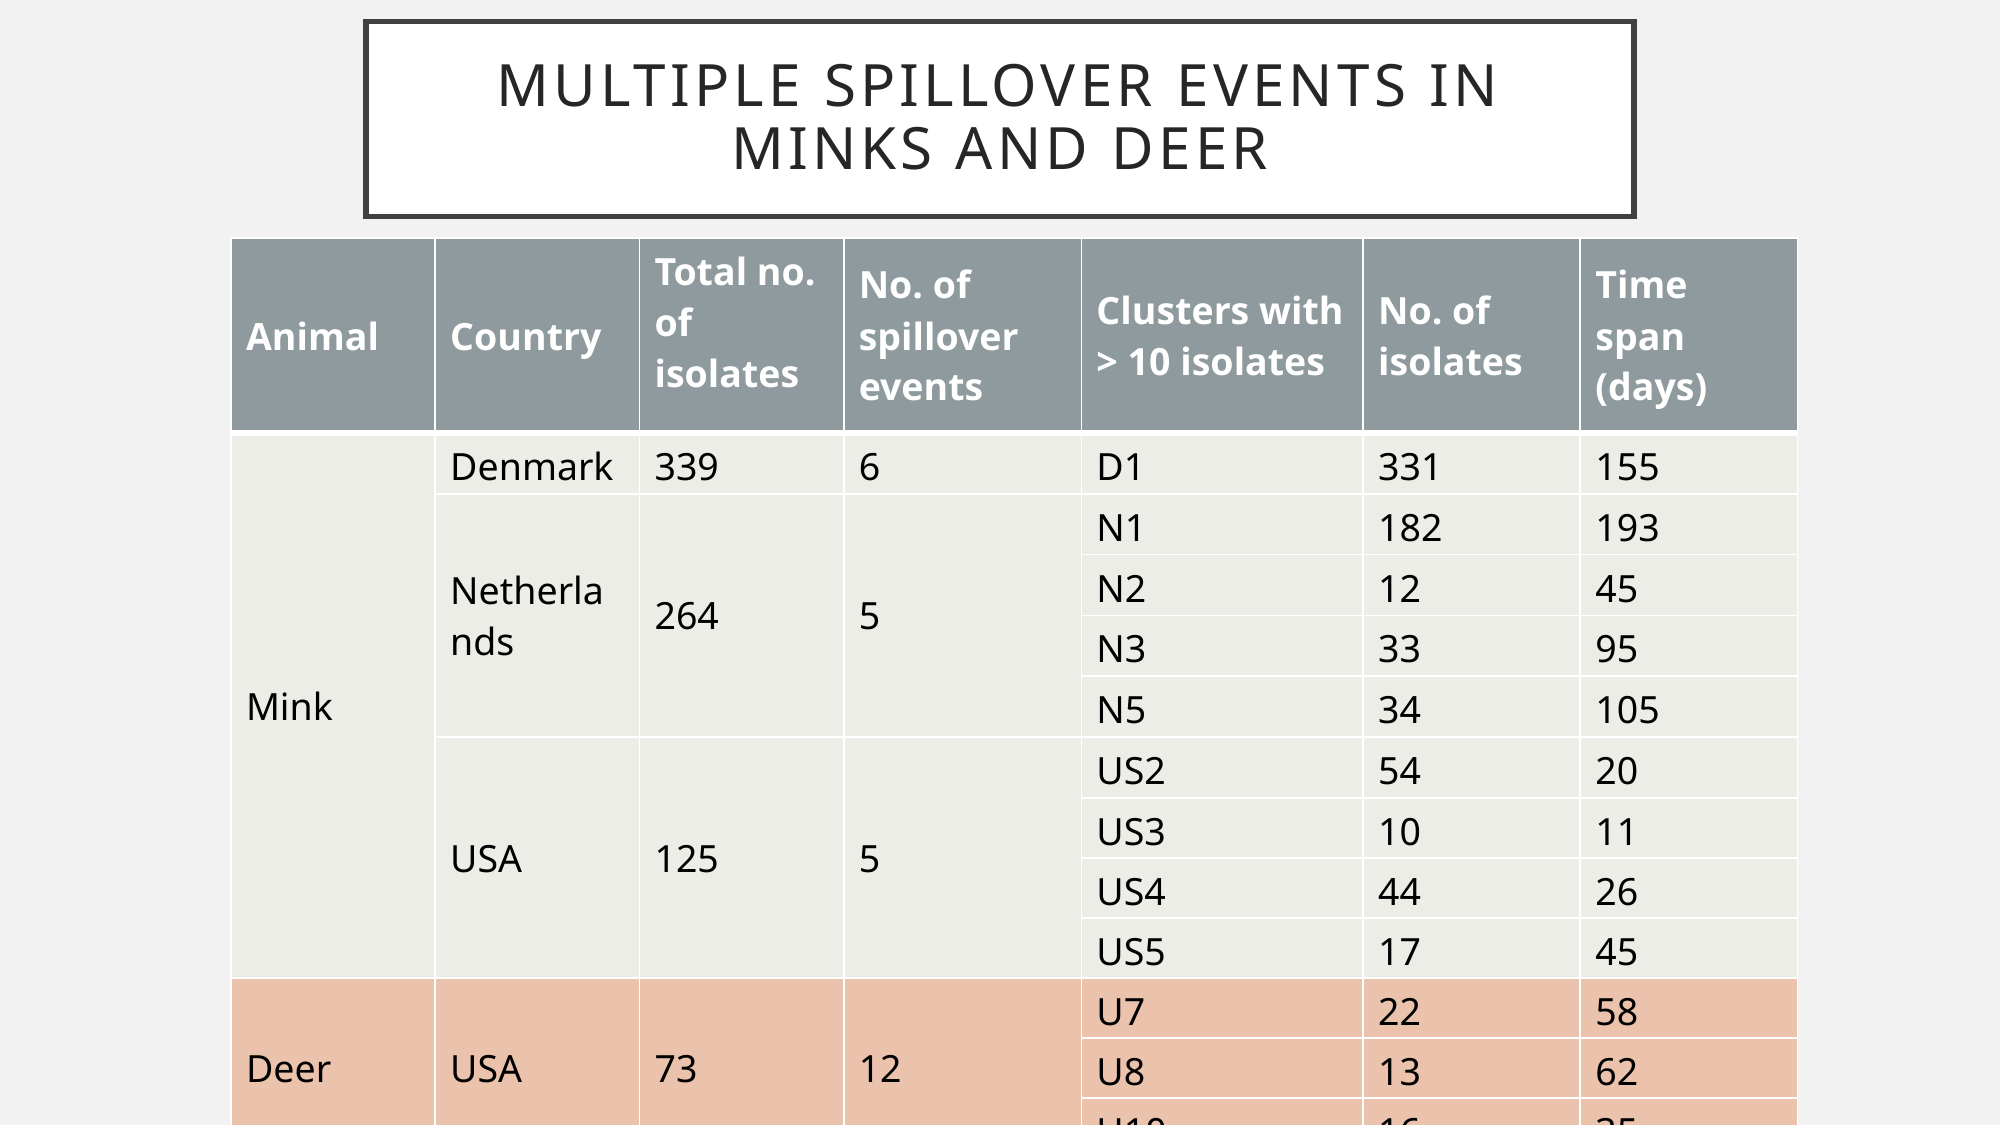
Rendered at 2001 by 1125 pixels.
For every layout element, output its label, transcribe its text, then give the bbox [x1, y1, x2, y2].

table_cell 95 [1581, 616, 1797, 675]
table_cell 264 [640, 495, 843, 736]
table_cell 58 [1581, 979, 1797, 1037]
table_cell US3 [1082, 799, 1362, 857]
table_cell 12 [1364, 555, 1579, 615]
table_cell 26 [1581, 859, 1797, 917]
table_cell 16 [1364, 1099, 1579, 1125]
table_header No. of isolates [1364, 239, 1579, 430]
table_cell N5 [1082, 677, 1362, 736]
table_cell 33 [1364, 616, 1579, 675]
table_cell N1 [1082, 495, 1362, 554]
table_cell Netherlands [436, 495, 639, 736]
table_cell D1 [1082, 436, 1362, 493]
table_cell 11 [1581, 799, 1797, 857]
table_header Animal [232, 239, 434, 430]
table_cell 182 [1364, 495, 1579, 554]
table_cell 20 [1581, 738, 1797, 797]
table_cell 73 [640, 979, 843, 1125]
table_cell 62 [1581, 1039, 1797, 1097]
table_cell US2 [1082, 738, 1362, 797]
table_cell 339 [640, 436, 843, 493]
table_cell 105 [1581, 677, 1797, 736]
table_cell N3 [1082, 616, 1362, 675]
table_header Clusters with > 10 isolates [1082, 239, 1362, 430]
table_header Time span (days) [1581, 239, 1797, 430]
table_cell 5 [845, 495, 1081, 736]
table_cell 12 [845, 979, 1081, 1125]
table_cell 6 [845, 436, 1081, 493]
table_cell 5 [845, 738, 1081, 977]
table_cell 44 [1364, 859, 1579, 917]
table_cell 331 [1364, 436, 1579, 493]
table_cell 10 [1364, 799, 1579, 857]
table_cell U7 [1082, 979, 1362, 1037]
title Multiple spillover events in minks and deer [363, 19, 1637, 219]
table_cell U10 [1082, 1099, 1362, 1125]
table_cell Deer [232, 979, 434, 1125]
table_cell 35 [1581, 1099, 1797, 1125]
table_cell 17 [1364, 919, 1579, 977]
table_cell U8 [1082, 1039, 1362, 1097]
table_cell Denmark [436, 436, 639, 493]
table_cell 13 [1364, 1039, 1579, 1097]
table_cell 125 [640, 738, 843, 977]
table_cell Mink [232, 436, 434, 977]
table_cell US5 [1082, 919, 1362, 977]
table_cell 45 [1581, 919, 1797, 977]
table_cell 155 [1581, 436, 1797, 493]
table_cell 54 [1364, 738, 1579, 797]
table_header Total no. of isolates [640, 239, 843, 430]
table_cell 34 [1364, 677, 1579, 736]
table_cell 45 [1581, 555, 1797, 615]
table_cell 193 [1581, 495, 1797, 554]
table_cell USA [436, 979, 639, 1125]
table_cell US4 [1082, 859, 1362, 917]
table_cell N2 [1082, 555, 1362, 615]
table_header Country [436, 239, 639, 430]
table_cell USA [436, 738, 639, 977]
table_header No. of spillover events [845, 239, 1081, 430]
table_cell 22 [1364, 979, 1579, 1037]
